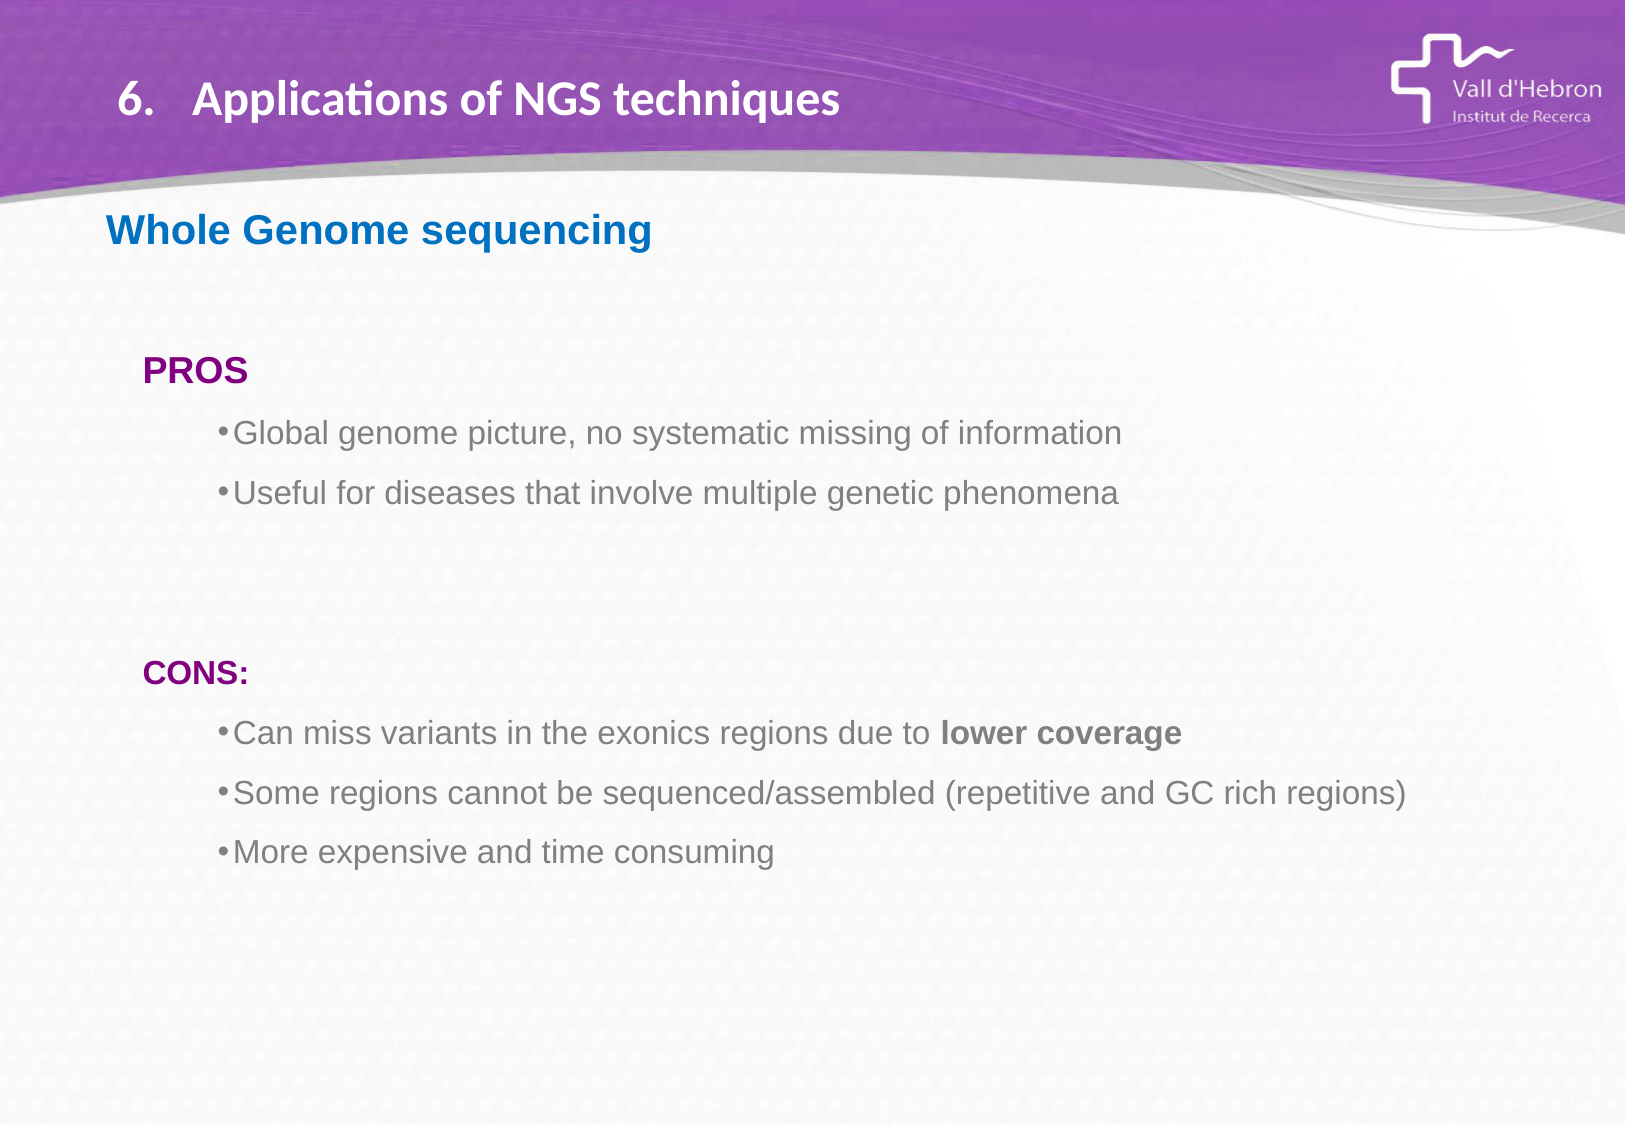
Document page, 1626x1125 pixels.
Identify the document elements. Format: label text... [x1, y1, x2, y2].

picture [0, 0, 1625, 1125]
text_box Whole Genome sequencing [91, 195, 834, 261]
text_box Applications of NGS techniques [102, 28, 856, 133]
text_box PROS Global genome picture, no systematic missing of information Useful for diseases that involve multiple genetic phenomena CONS: Can miss variants in the exonics regions due to lower coverage Some regions cannot be sequenced/assembled (repetitive and GC rich regions) More expensive and time consuming [127, 316, 1434, 938]
